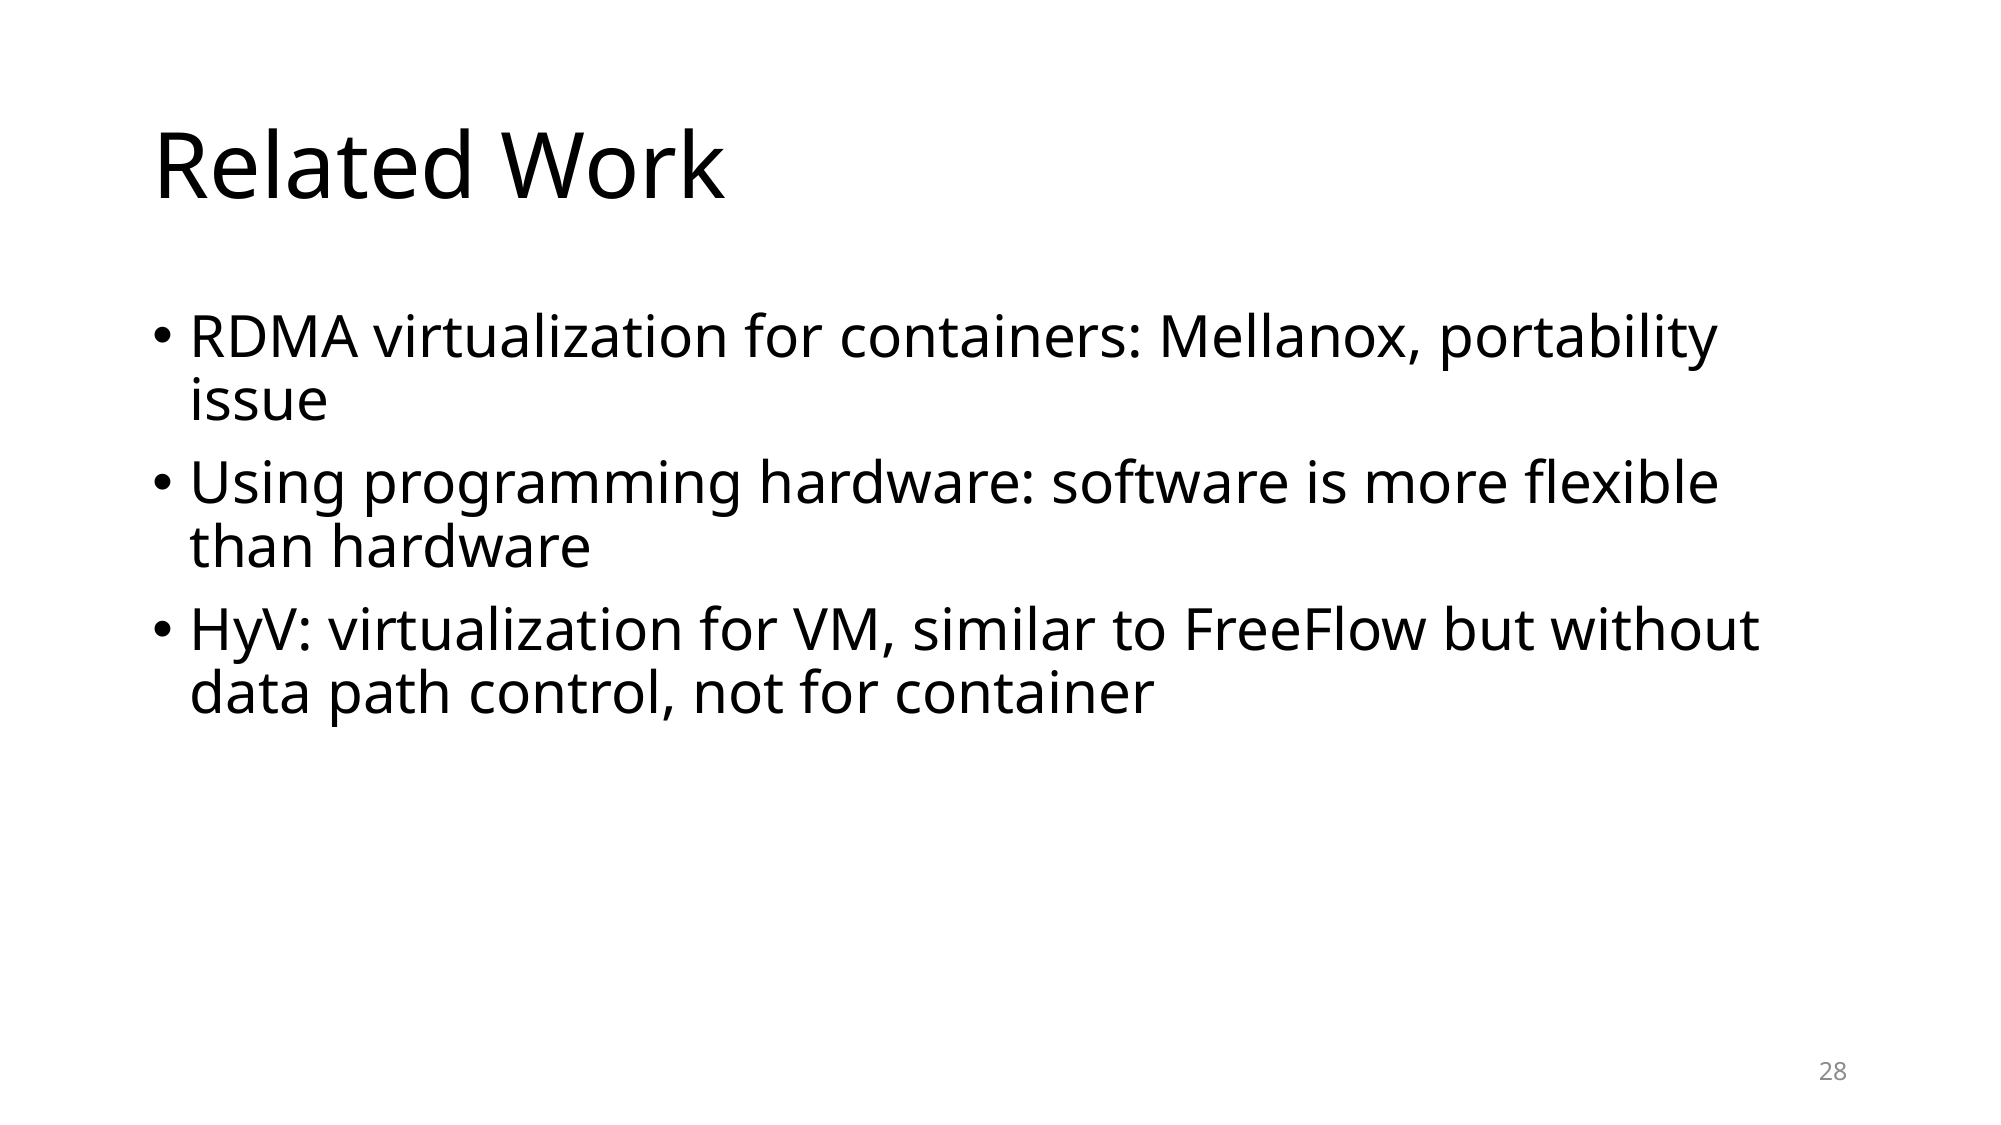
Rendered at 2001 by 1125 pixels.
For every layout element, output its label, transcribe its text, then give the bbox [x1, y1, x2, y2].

list RDMA virtualization for containers: Mellanox, portability issue Using programming hardware: software is more flexible than hardware HyV: virtualization for VM, similar to FreeFlow but without data path control, not for container [137, 299, 1863, 1014]
slide_number 28 [1412, 1042, 1863, 1103]
title Related Work [137, 59, 1863, 278]
